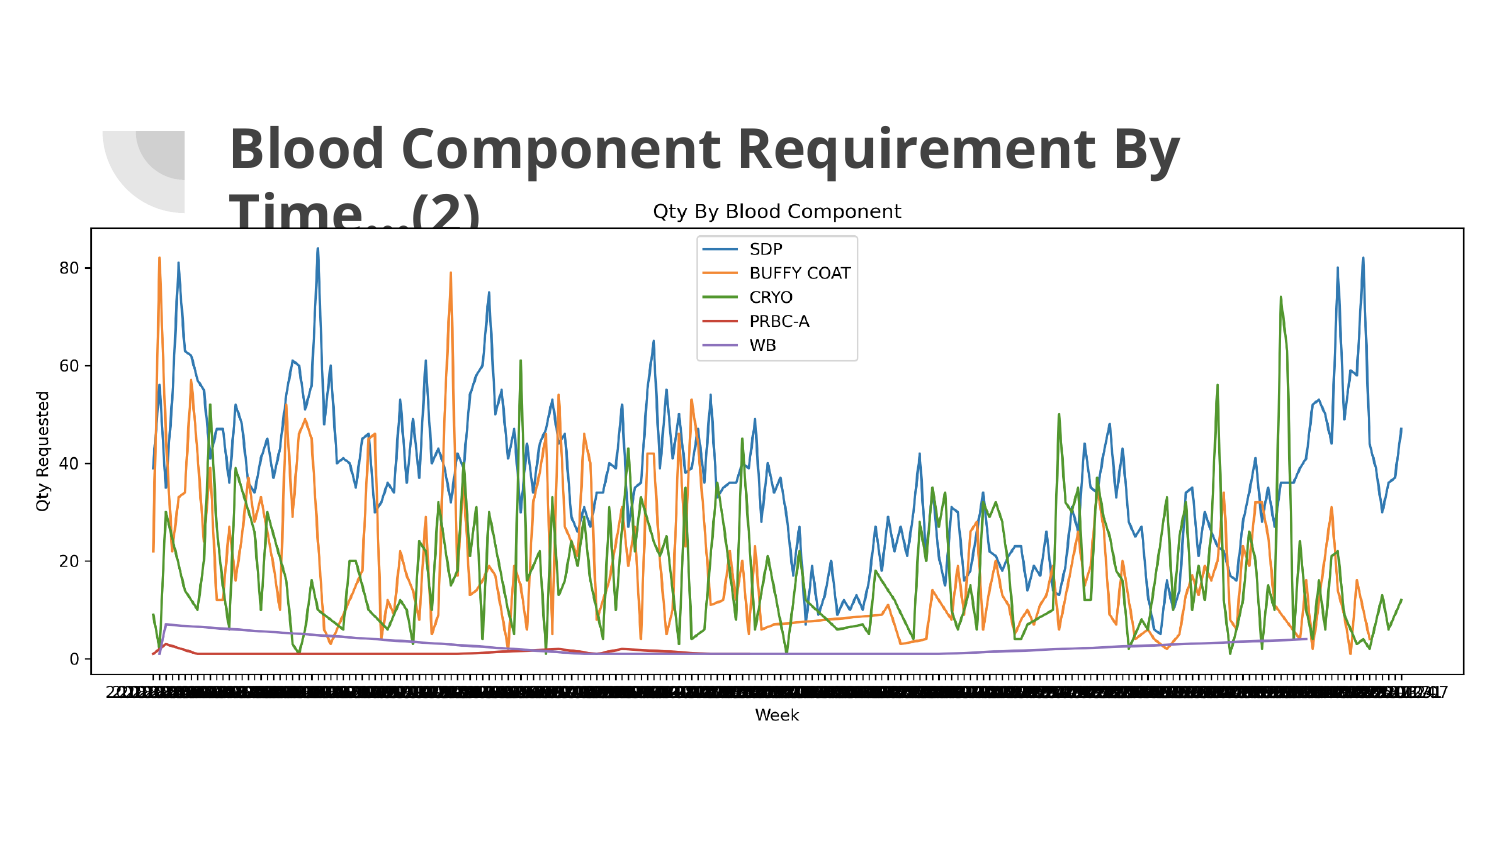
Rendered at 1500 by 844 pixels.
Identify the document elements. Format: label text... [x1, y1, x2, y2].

title Blood Component Requirement By Time…(2) [213, 98, 1368, 190]
picture [24, 191, 1476, 736]
